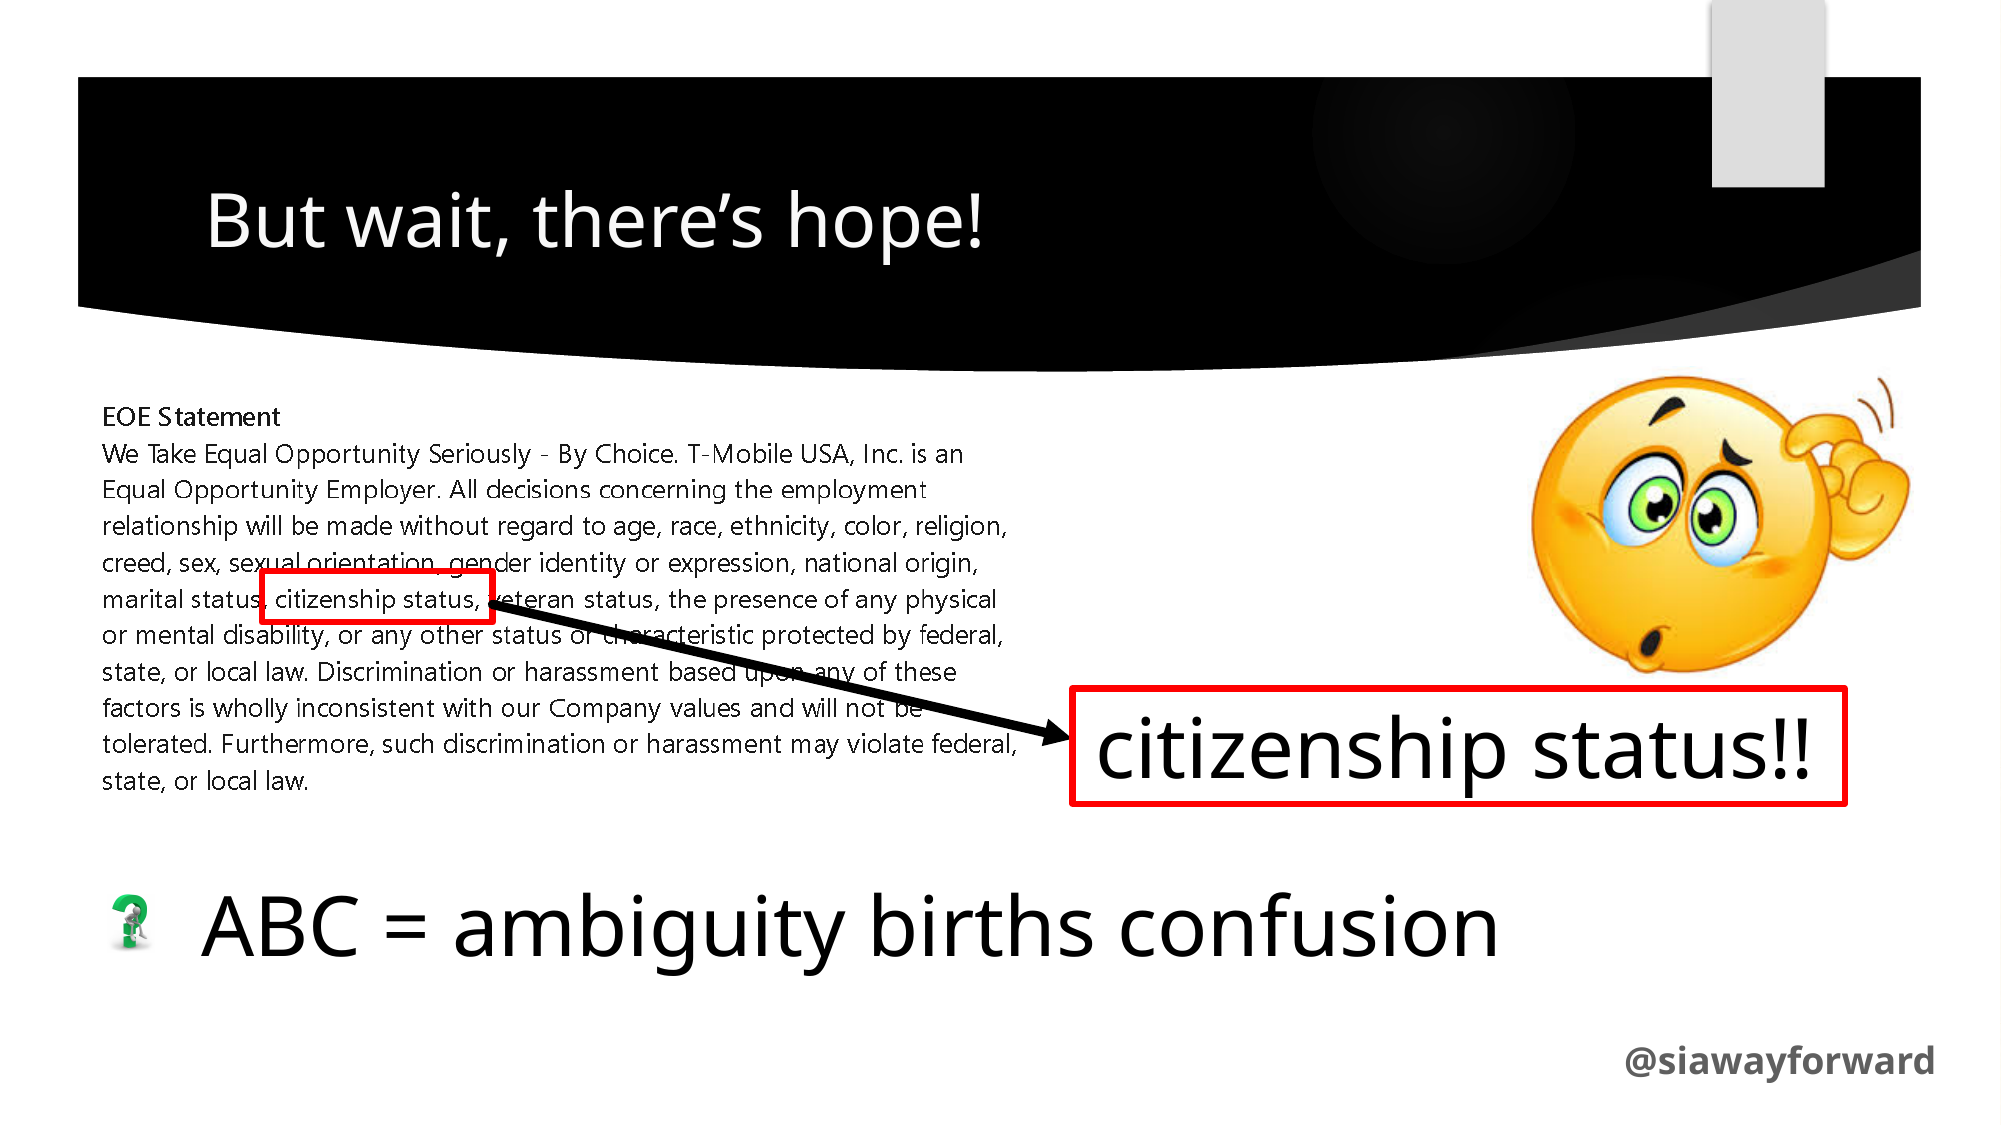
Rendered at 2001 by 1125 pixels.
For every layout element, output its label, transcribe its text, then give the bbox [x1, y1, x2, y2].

footer @siawayforward [1609, 1032, 1983, 1088]
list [92, 395, 1026, 804]
picture [1527, 365, 1915, 686]
text_box citizenship status!! [1080, 687, 1845, 803]
picture [107, 894, 155, 953]
text_box ABC = ambiguity births confusion [92, 866, 1610, 981]
text_box [1071, 687, 1846, 805]
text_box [492, 604, 1073, 740]
title But wait, there’s hope! [189, 159, 1627, 276]
